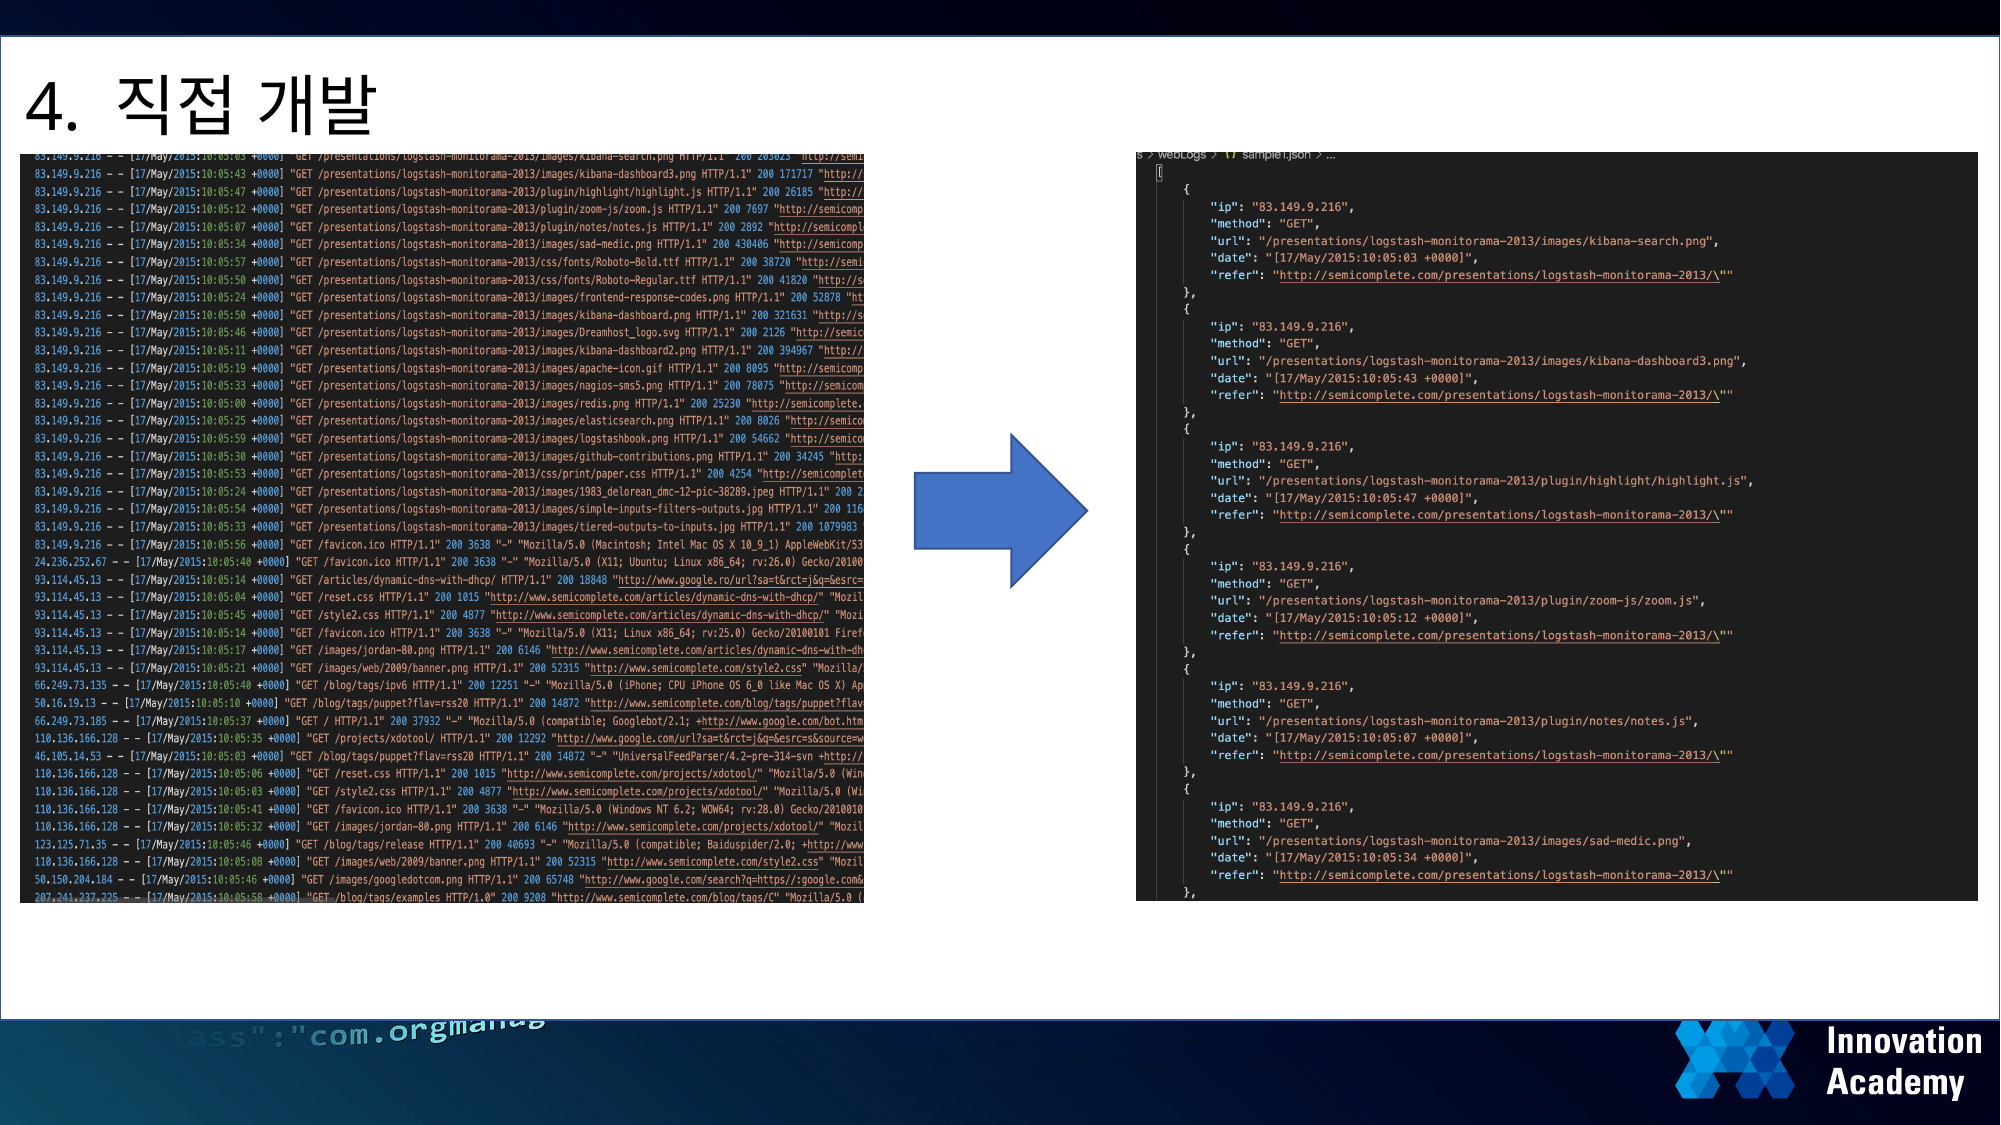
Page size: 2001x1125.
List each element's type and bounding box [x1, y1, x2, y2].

picture [20, 154, 864, 903]
text_box [0, 0, 2000, 1125]
picture [1136, 152, 1978, 901]
